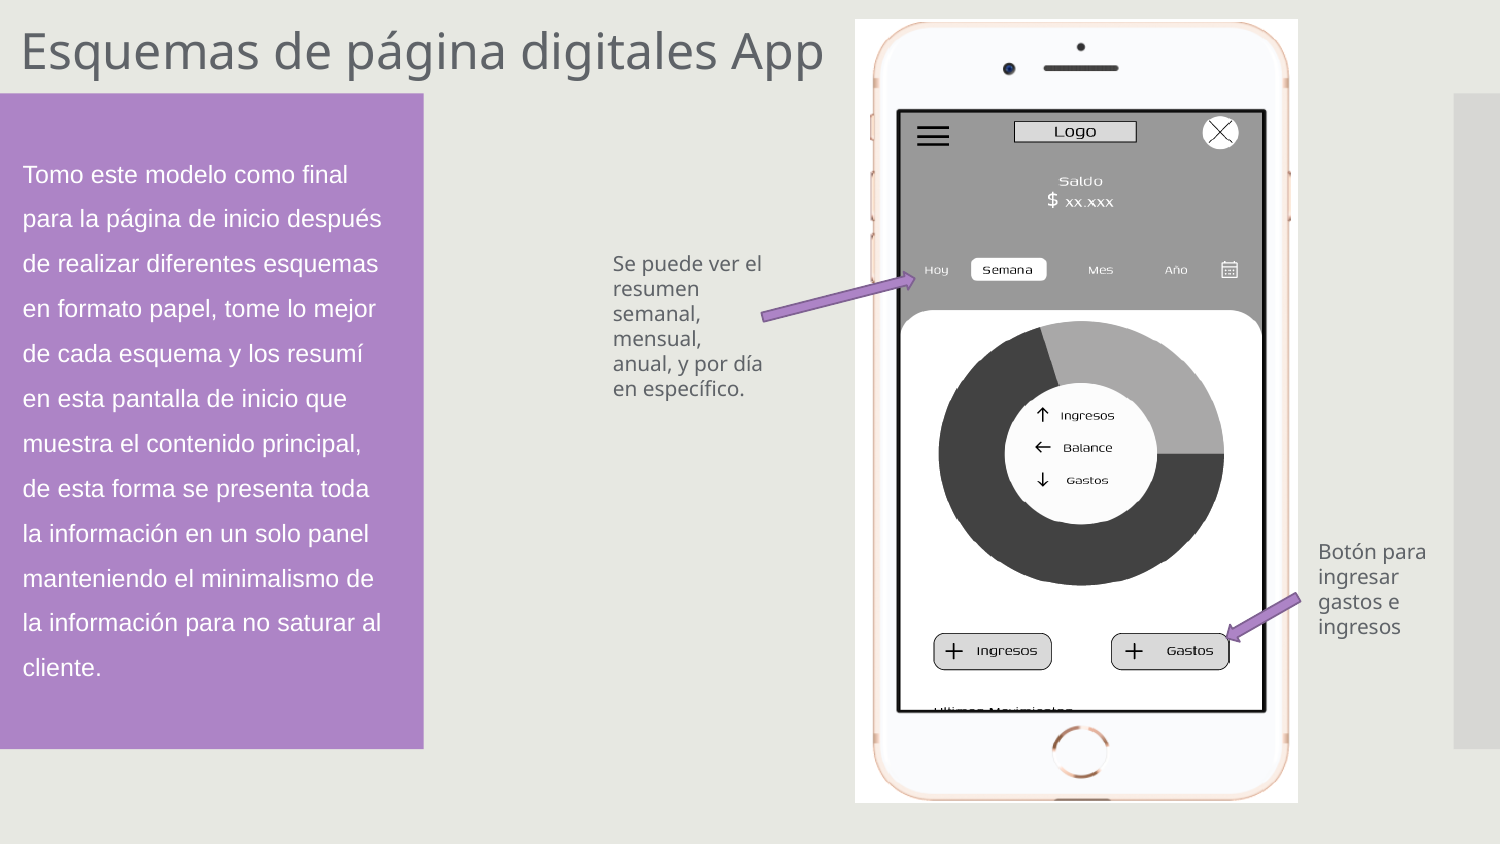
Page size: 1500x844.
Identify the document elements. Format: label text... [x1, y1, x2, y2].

text_box Esquemas de página digitales App [20, 4, 850, 95]
text_box [760, 288, 854, 323]
text_box Botón para ingresar gastos e ingresos [1303, 523, 1484, 654]
text_box Se puede ver el resumen semanal, mensual, anual, y por día en específico. [597, 235, 779, 416]
text_box Tomo este modelo como final para la página de inicio después de realizar diferentes esquemas en formato papel, tome lo mejor de cada esquema y los resumí en esta pantalla de inicio que muestra el contenido principal, de esta forma se presenta toda la información en un solo panel manteniendo el minimalismo de la información para no saturar al cliente. [22, 128, 408, 697]
picture [854, 19, 1299, 804]
